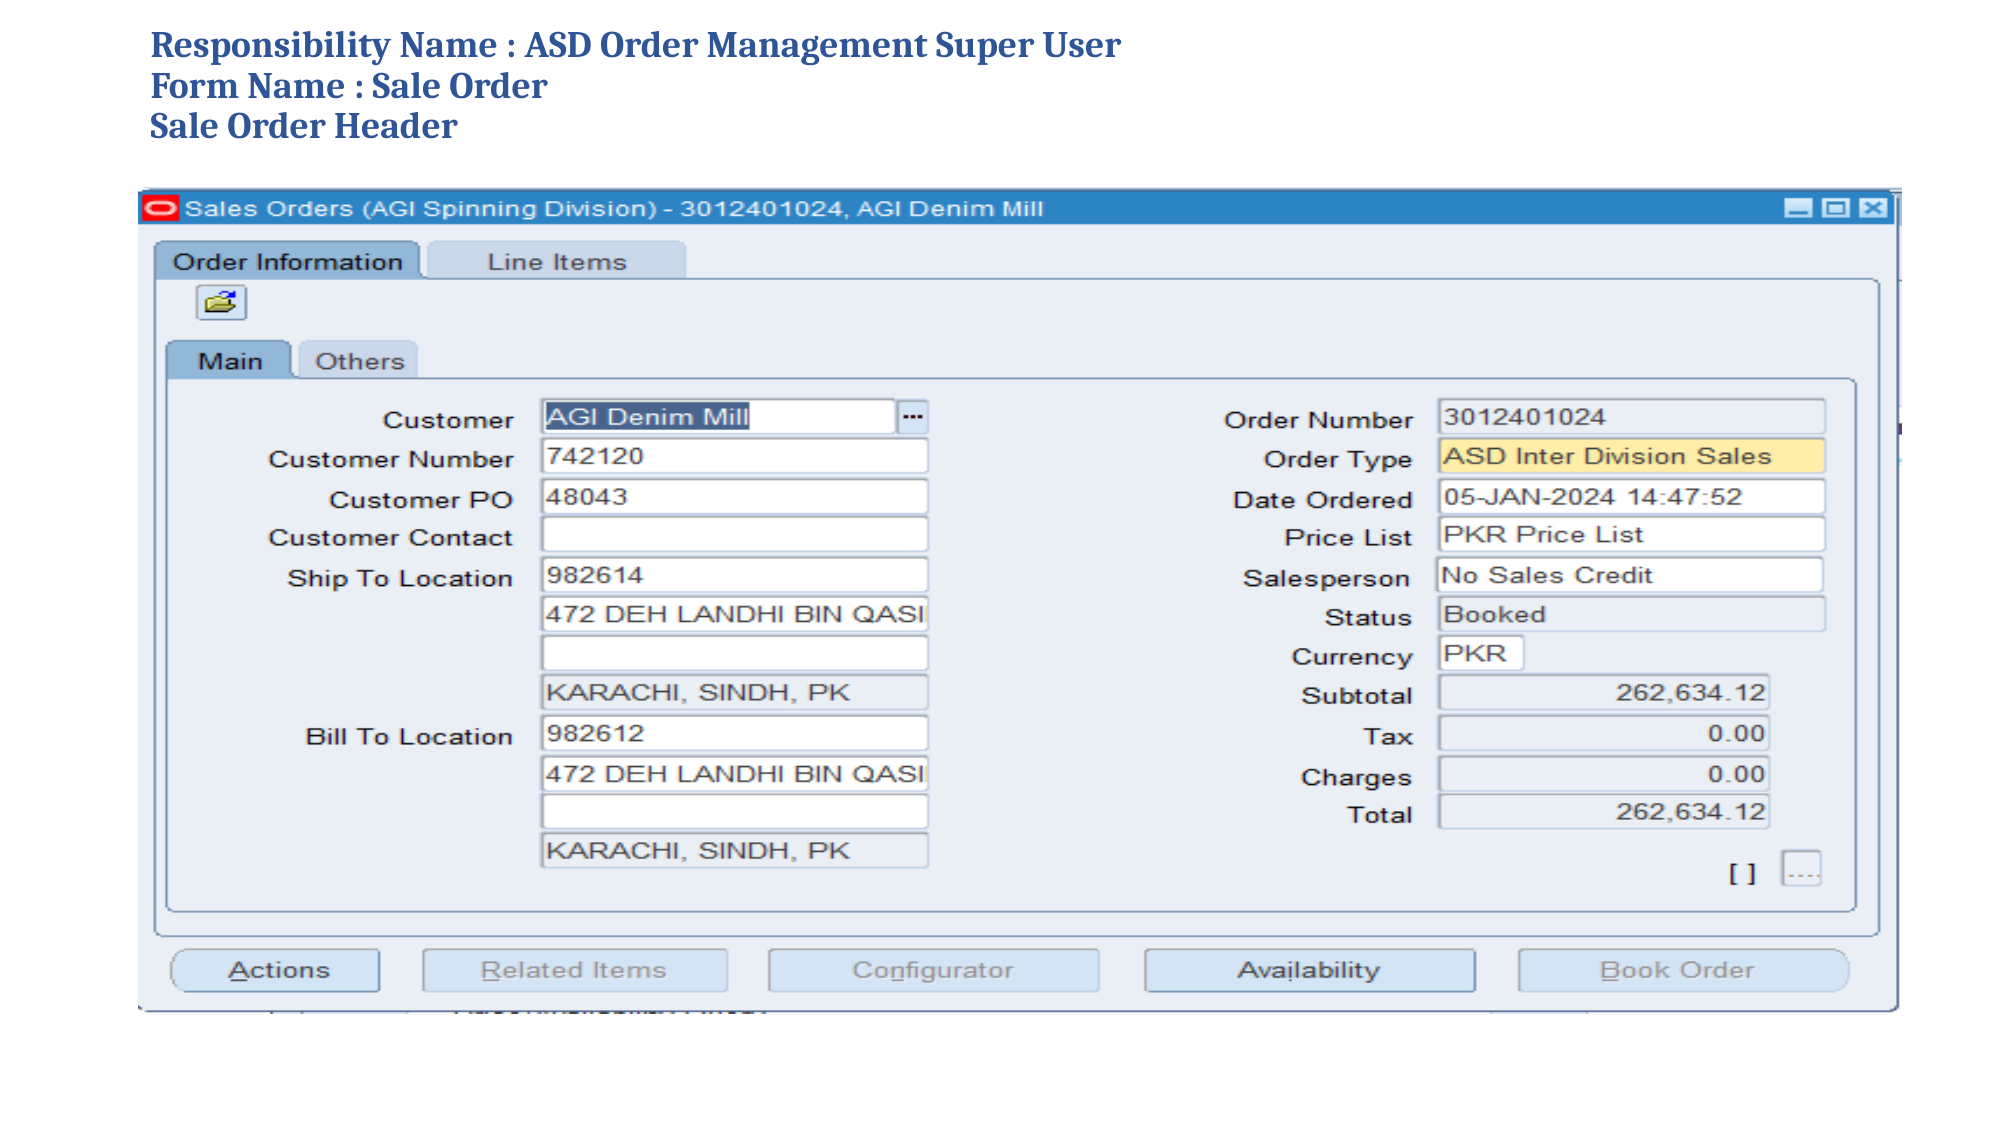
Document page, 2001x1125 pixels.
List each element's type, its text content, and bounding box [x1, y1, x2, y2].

title Responsibility Name : ASD Order Management Super User Form Name : Sale Order Sale Order Header [135, 15, 1861, 157]
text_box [138, 187, 1902, 1014]
